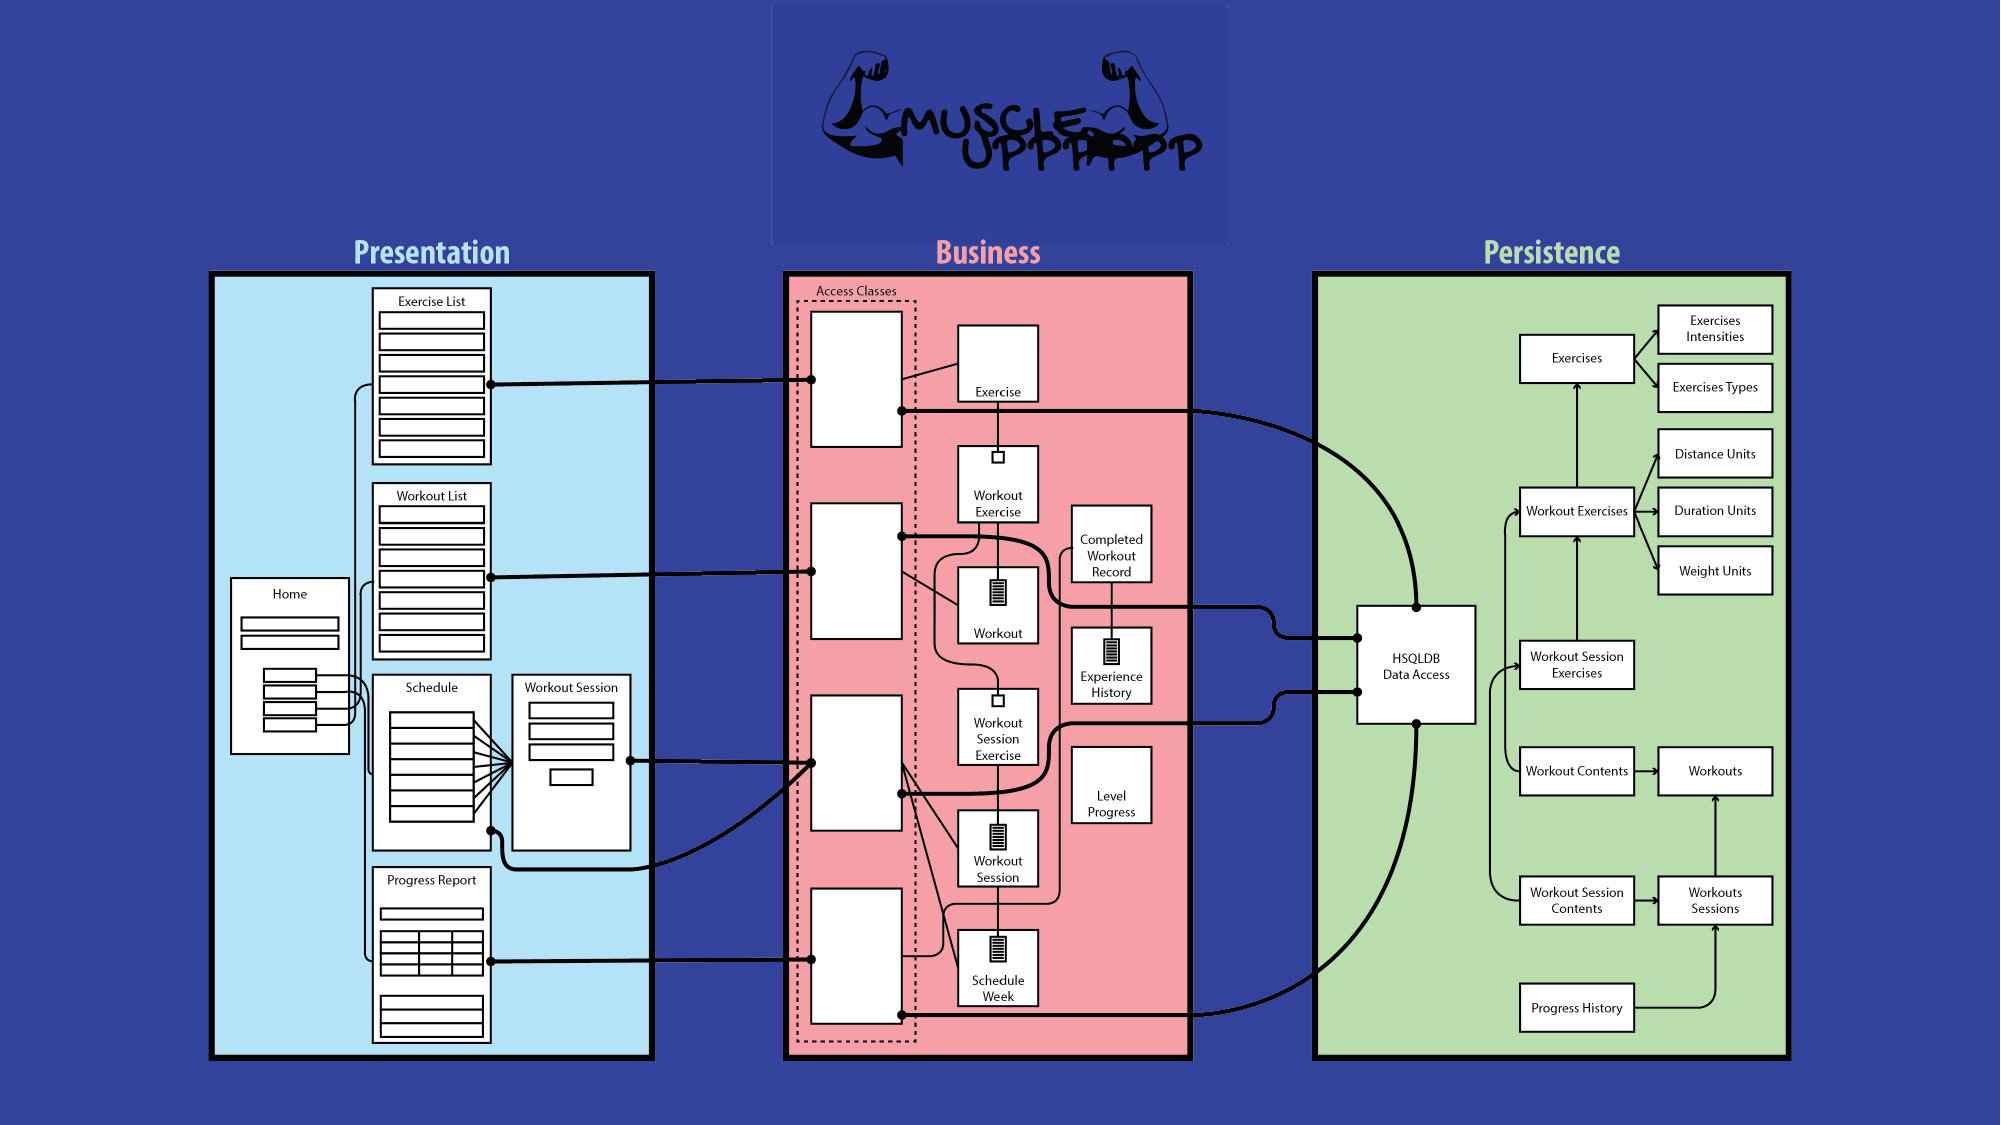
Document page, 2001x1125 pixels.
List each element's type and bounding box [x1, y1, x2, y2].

picture [208, 5, 1792, 1061]
